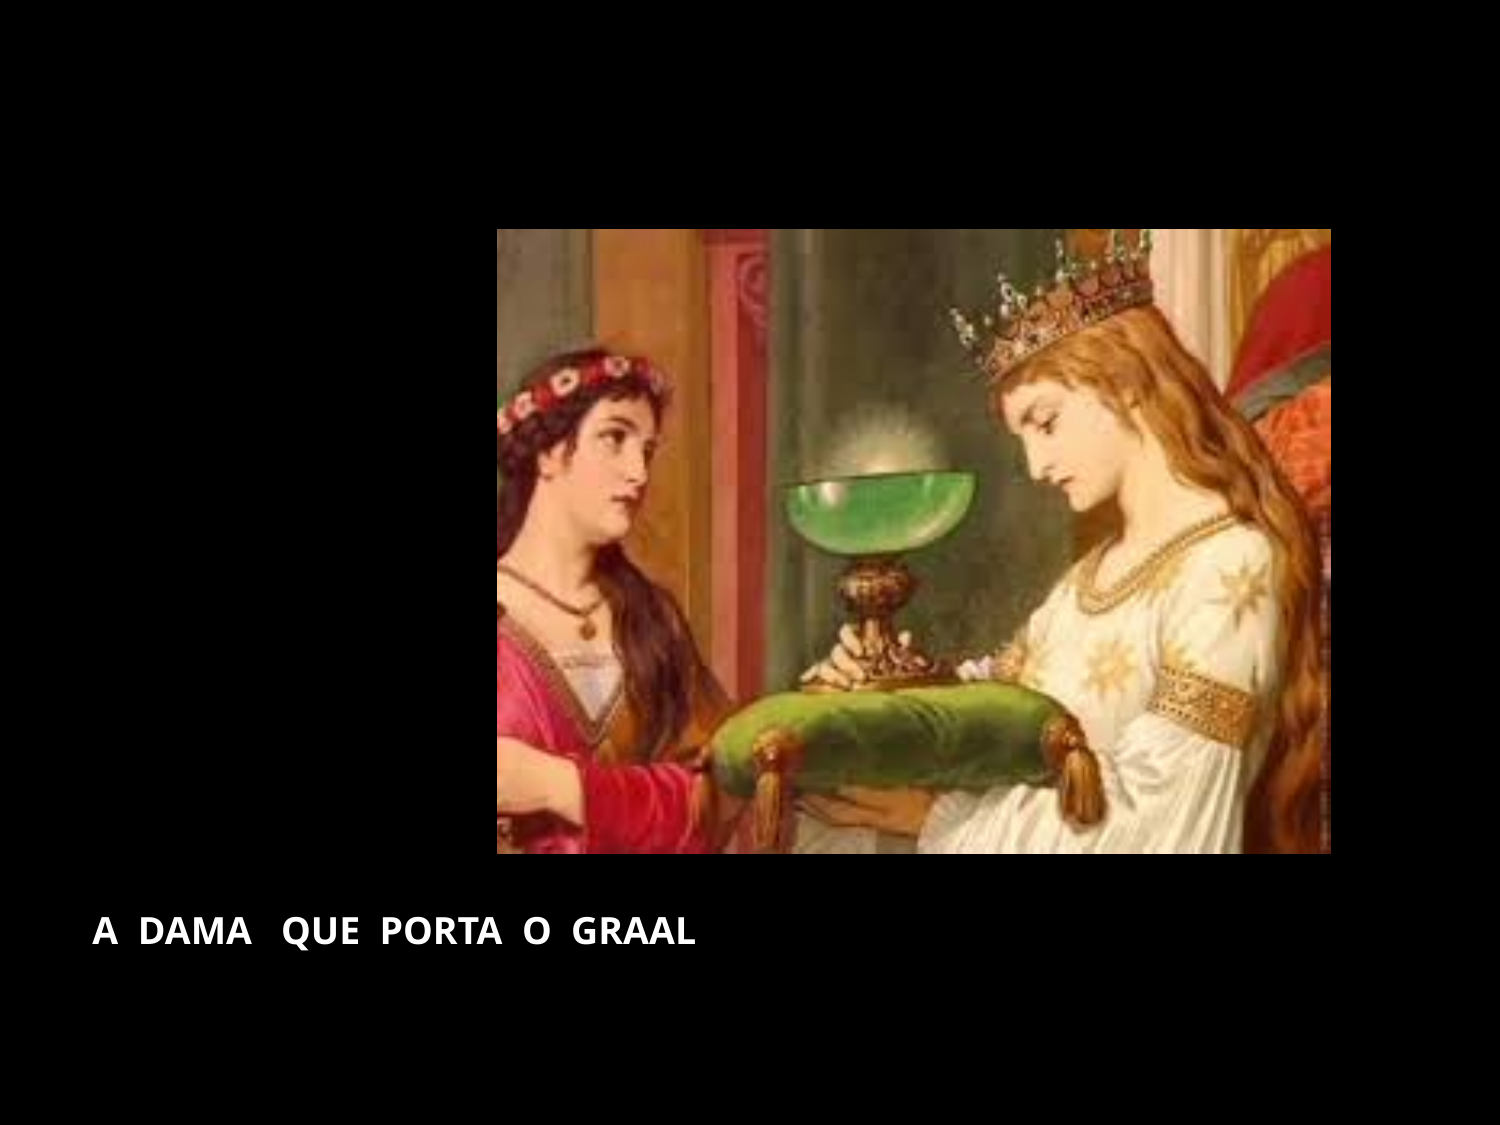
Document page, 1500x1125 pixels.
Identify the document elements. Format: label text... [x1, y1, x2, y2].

picture [497, 229, 1331, 854]
text_box A DAMA QUE PORTA O GRAAL [77, 899, 712, 959]
